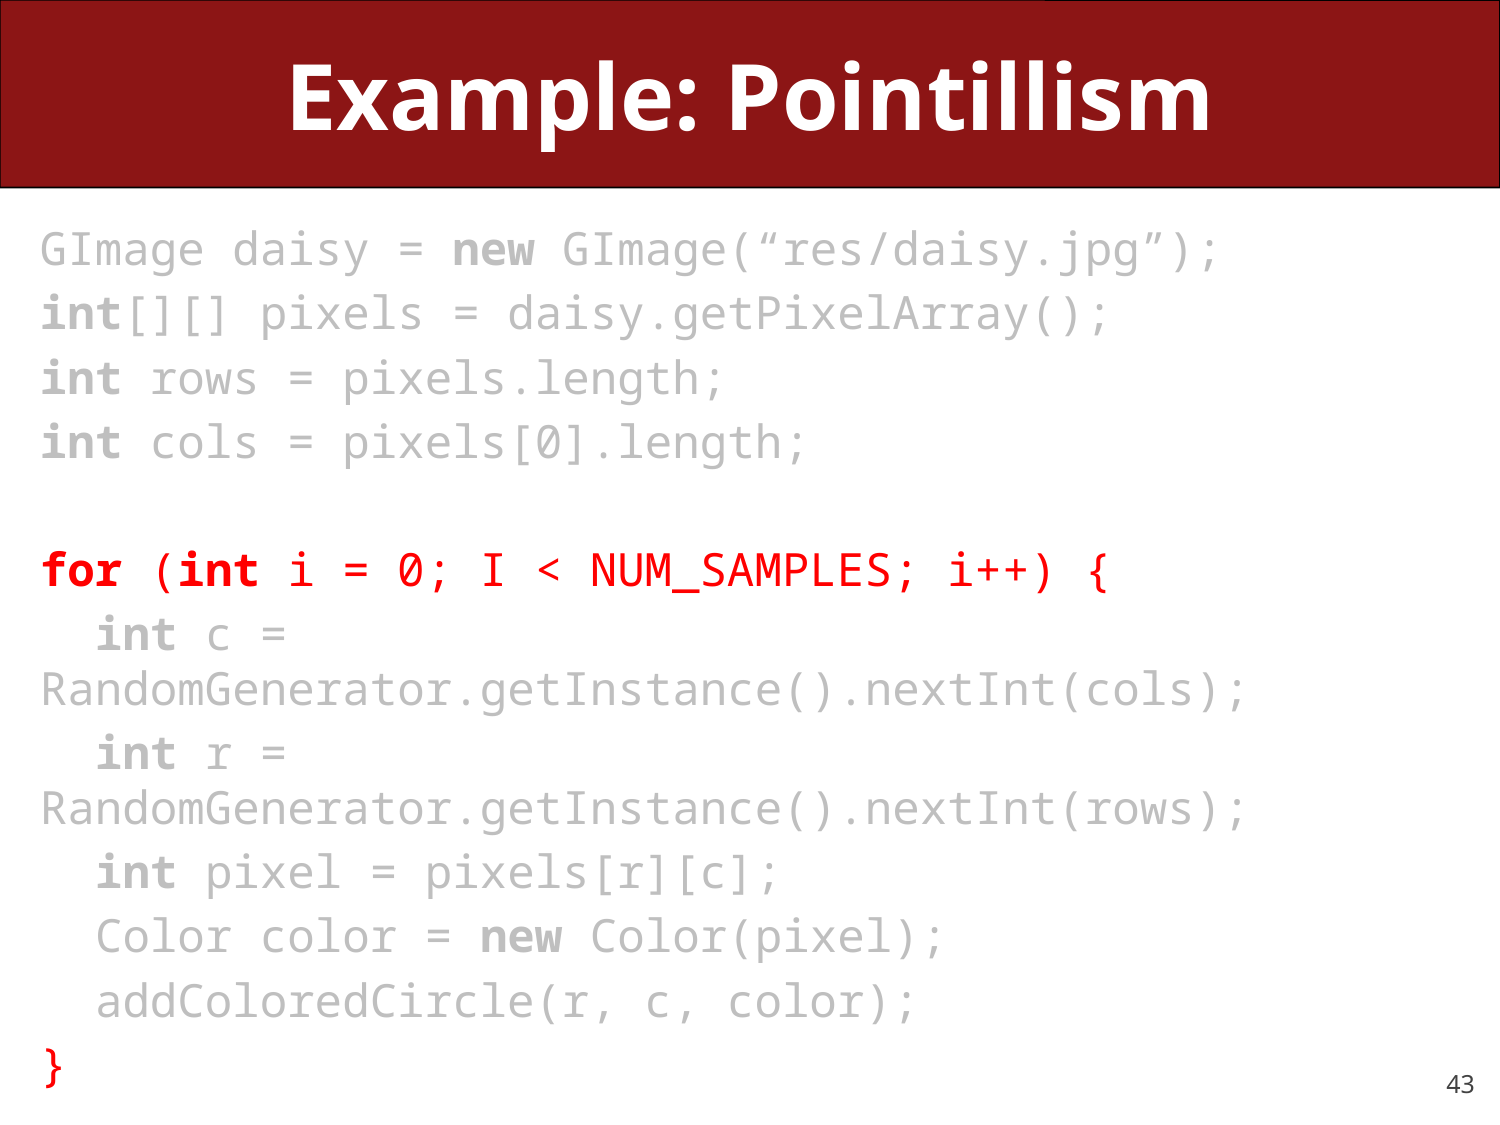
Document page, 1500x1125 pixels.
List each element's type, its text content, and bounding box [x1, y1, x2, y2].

title Example: Pointillism [75, 0, 1425, 188]
list GImage daisy = new GImage(“res/daisy.jpg”); int[][] pixels = daisy.getPixelArray(); int rows = pixels.length; int cols = pixels[0].length; for (int i = 0; I < NUM_SAMPLES; i++) { int c = RandomGenerator.getInstance().nextInt(cols); int r = RandomGenerator.getInstance().nextInt(rows); int pixel = pixels[r][c]; Color color = new Color(pixel); addColoredCircle(r, c, color); } [24, 212, 1475, 1063]
